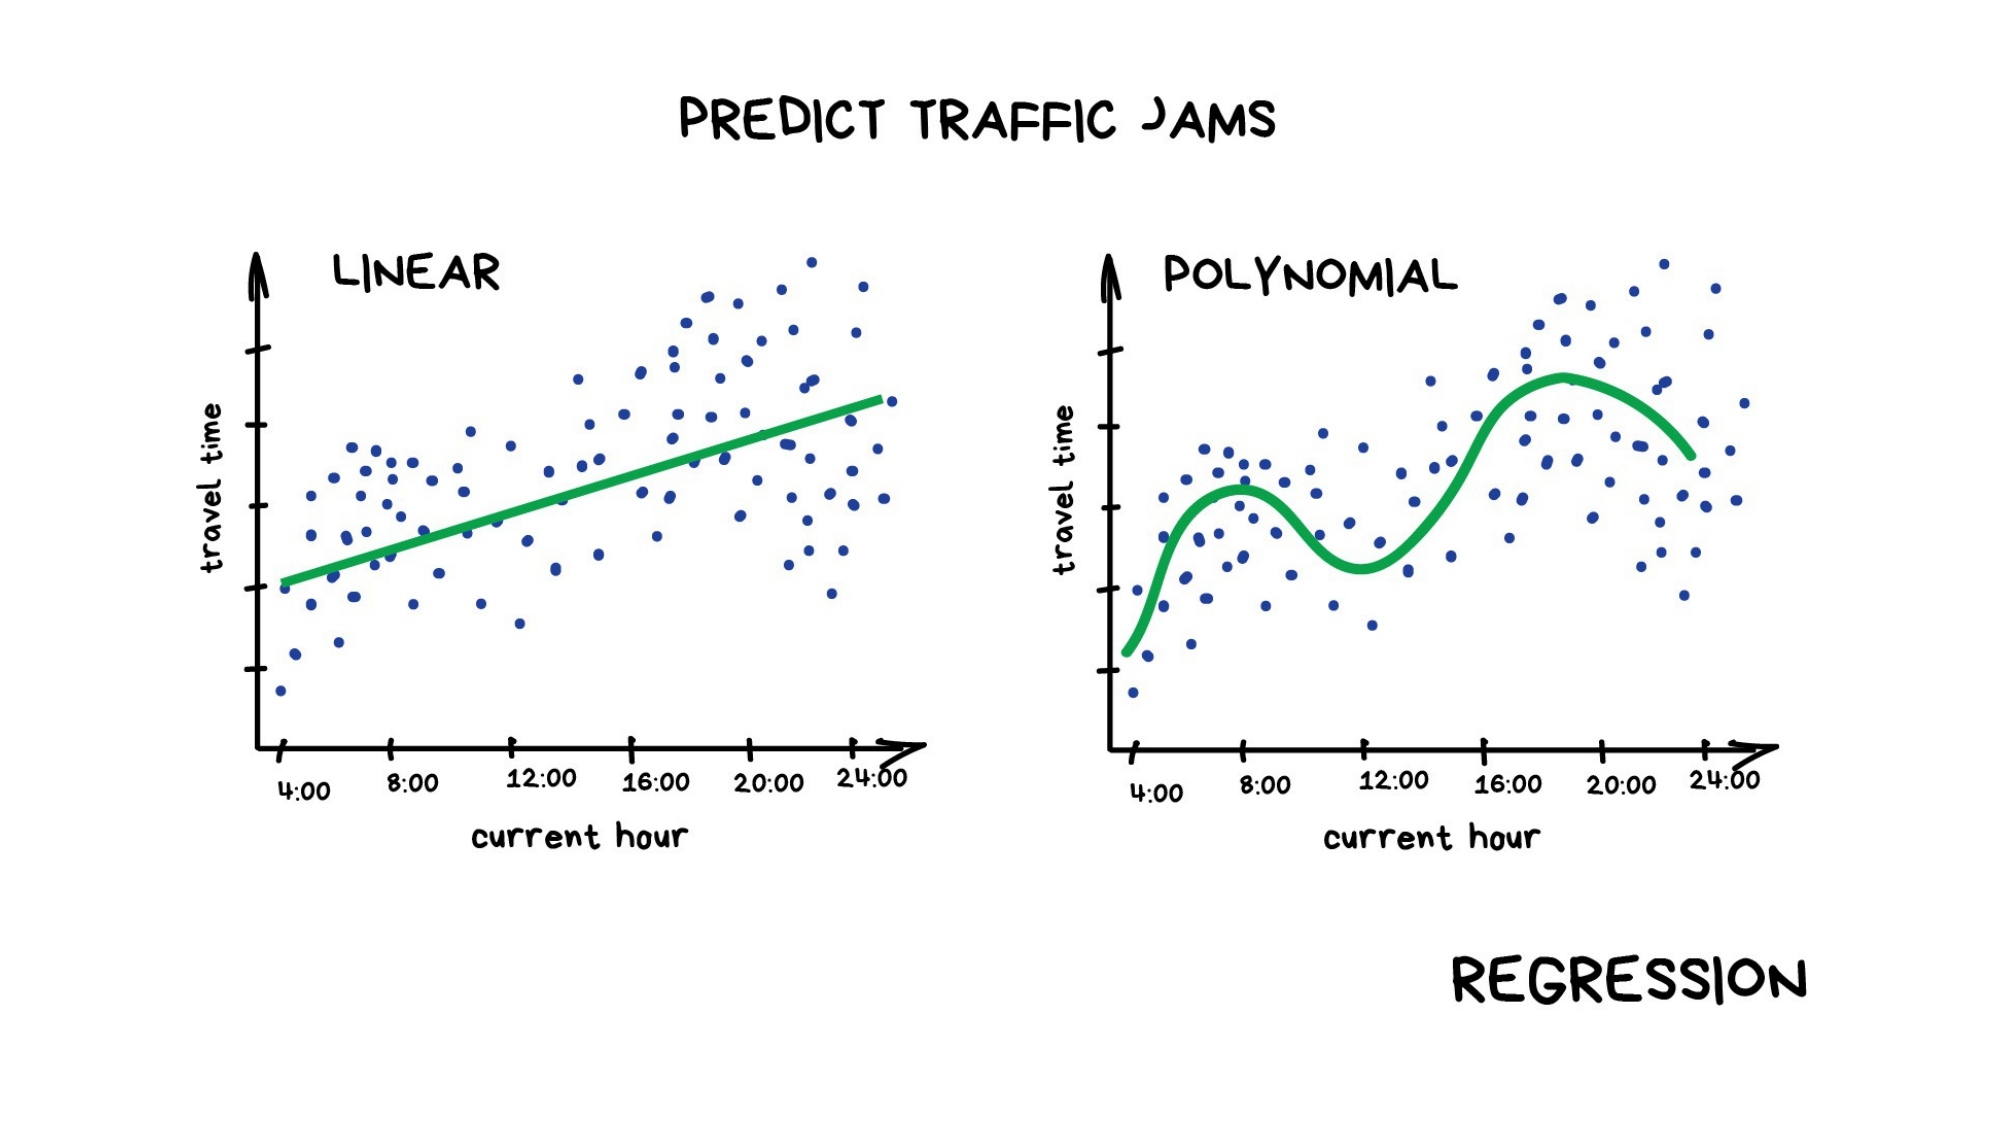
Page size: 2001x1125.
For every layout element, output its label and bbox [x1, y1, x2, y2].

list [192, 87, 1808, 1014]
